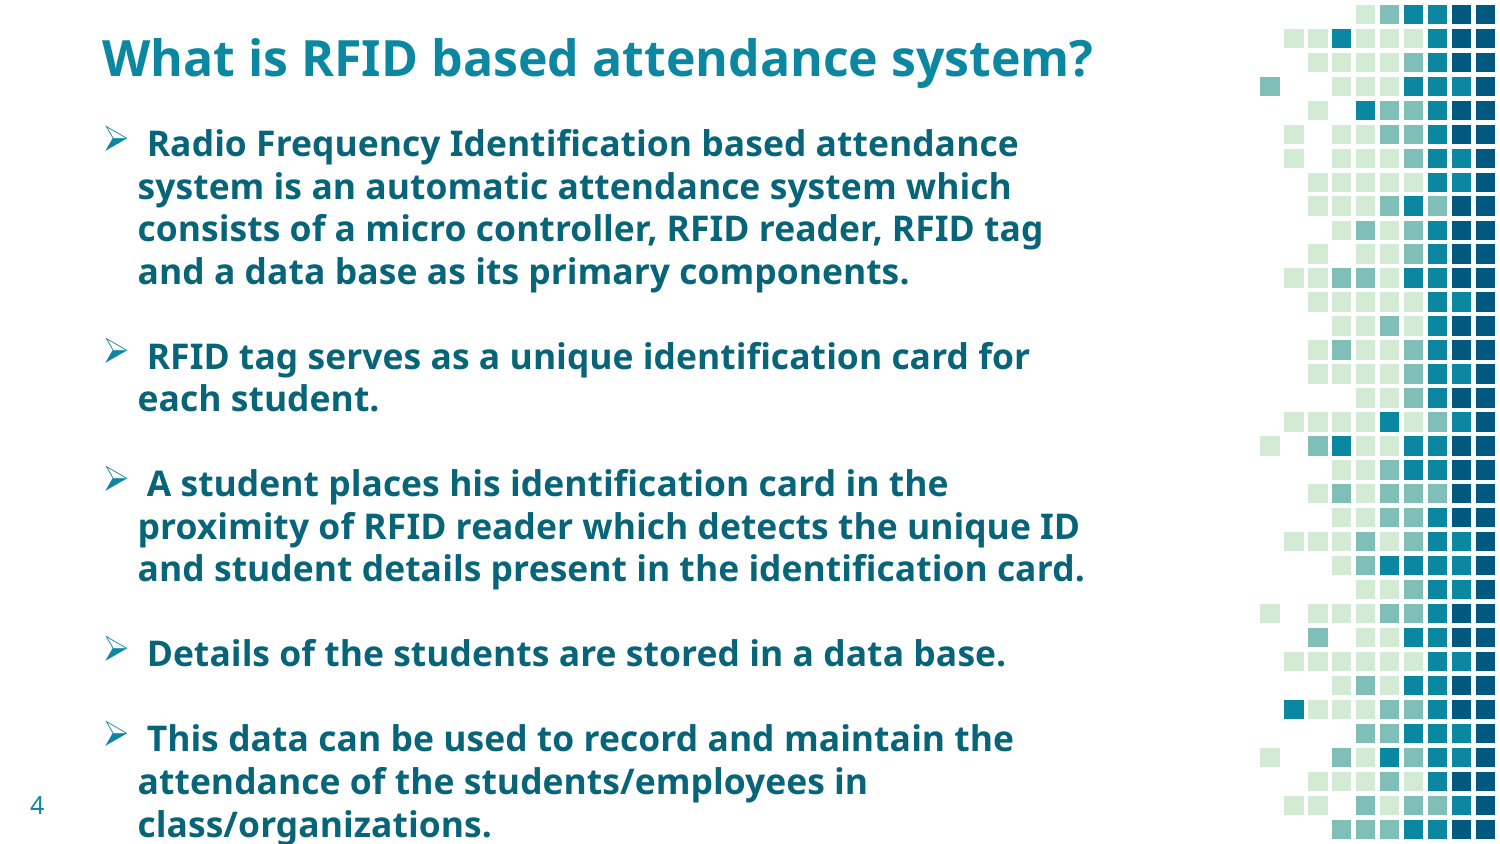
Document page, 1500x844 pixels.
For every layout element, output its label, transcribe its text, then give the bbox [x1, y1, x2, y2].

title What is RFID based attendance system? [87, 9, 1235, 147]
slide_number 4 [15, 774, 87, 839]
text_box Radio Frequency Identification based attendance system is an automatic attendance system which consists of a micro controller, RFID reader, RFID tag and a data base as its primary components. RFID tag serves as a unique identification card for each student. A student places his identification card in the proximity of RFID reader which detects the unique ID and student details present in the identification card. Details of the students are stored in a data base. This data can be used to record and maintain the attendance of the students/employees in class/organizations. [87, 113, 1125, 844]
